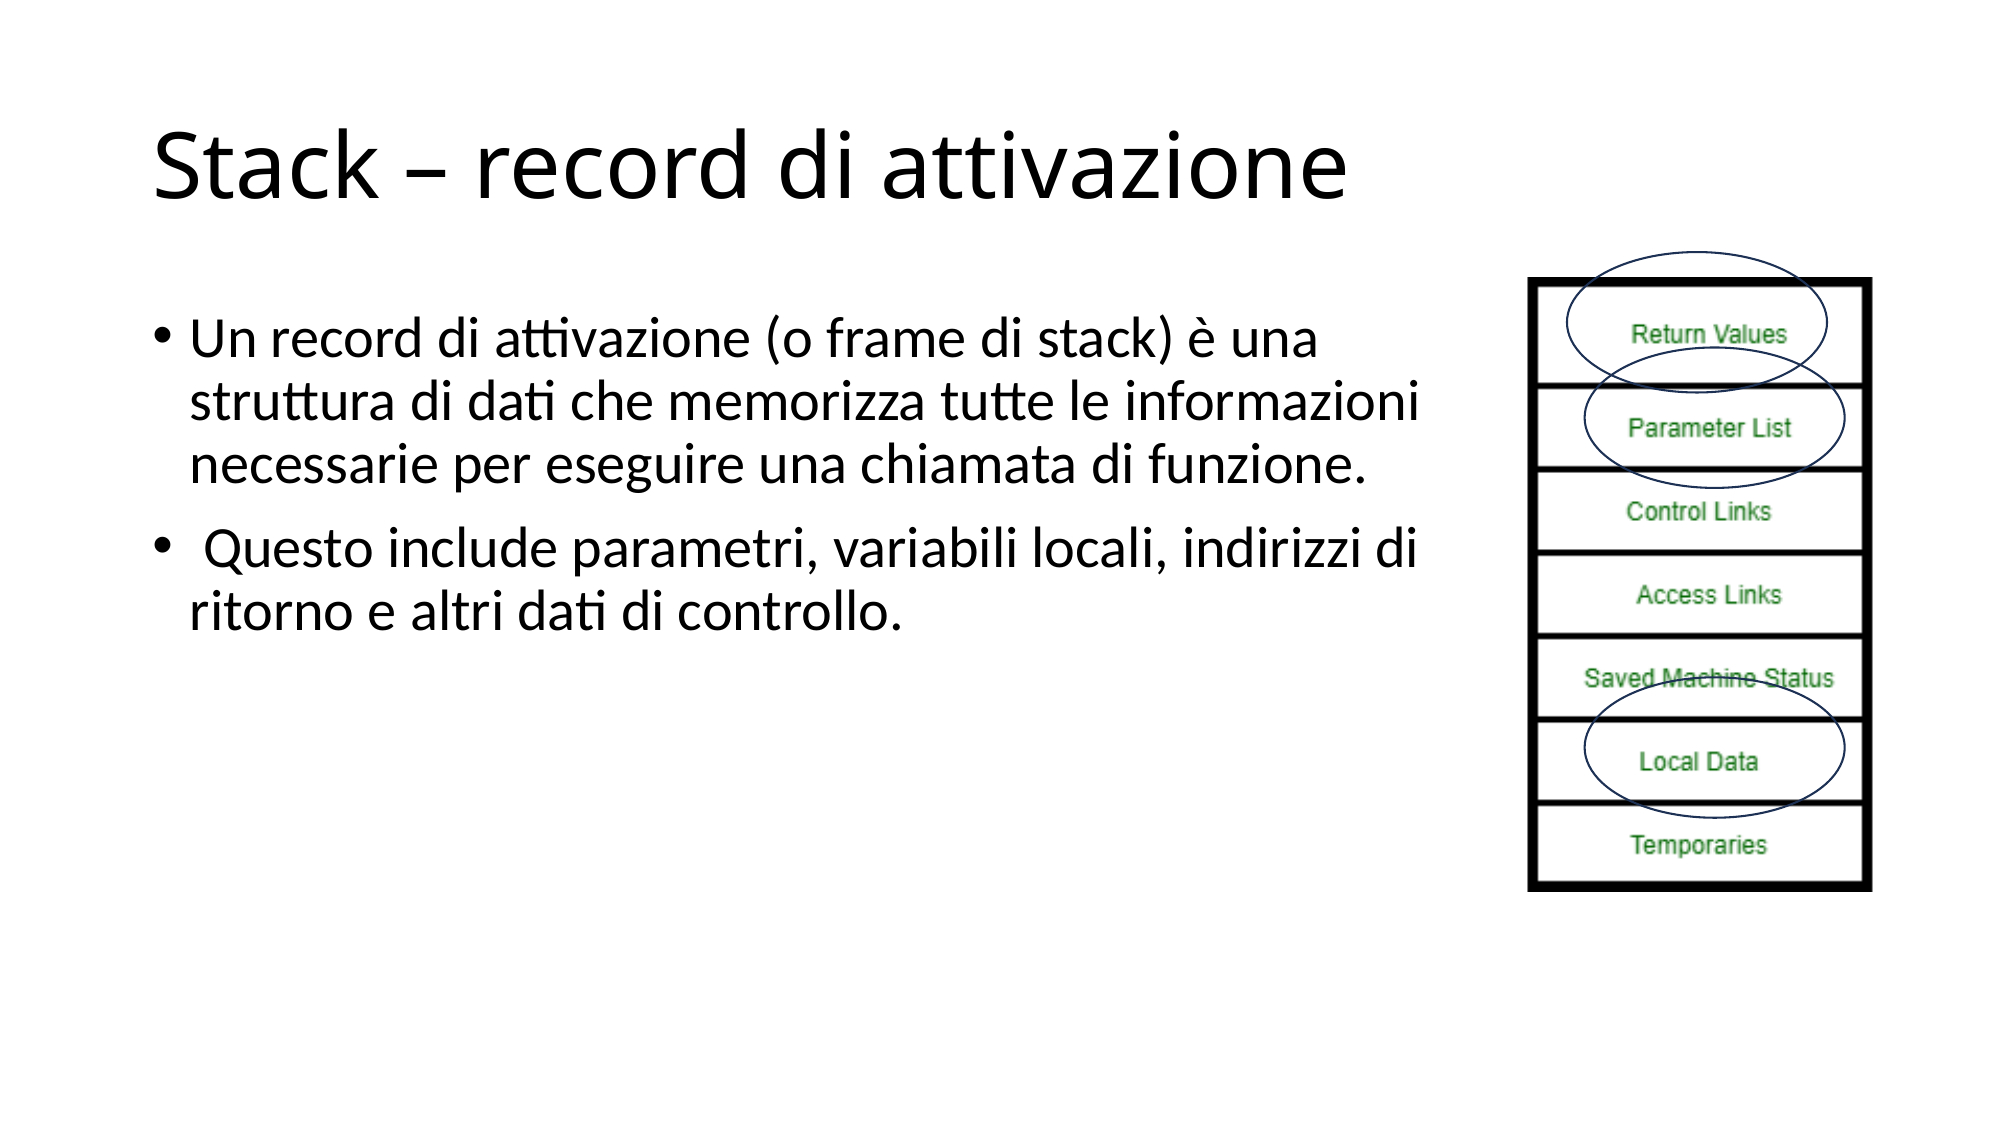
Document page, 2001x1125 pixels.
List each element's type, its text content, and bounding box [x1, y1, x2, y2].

text_box [1595, 251, 1799, 277]
picture [1526, 277, 1875, 892]
list Un record di attivazione (o frame di stack) è una struttura di dati che memorizza tutte le informazioni necessarie per eseguire una chiamata di funzione. Questo include parametri, variabili locali, indirizzi di ritorno e altri dati di controllo. [137, 299, 1481, 1014]
title Stack – record di attivazione [137, 59, 1863, 278]
